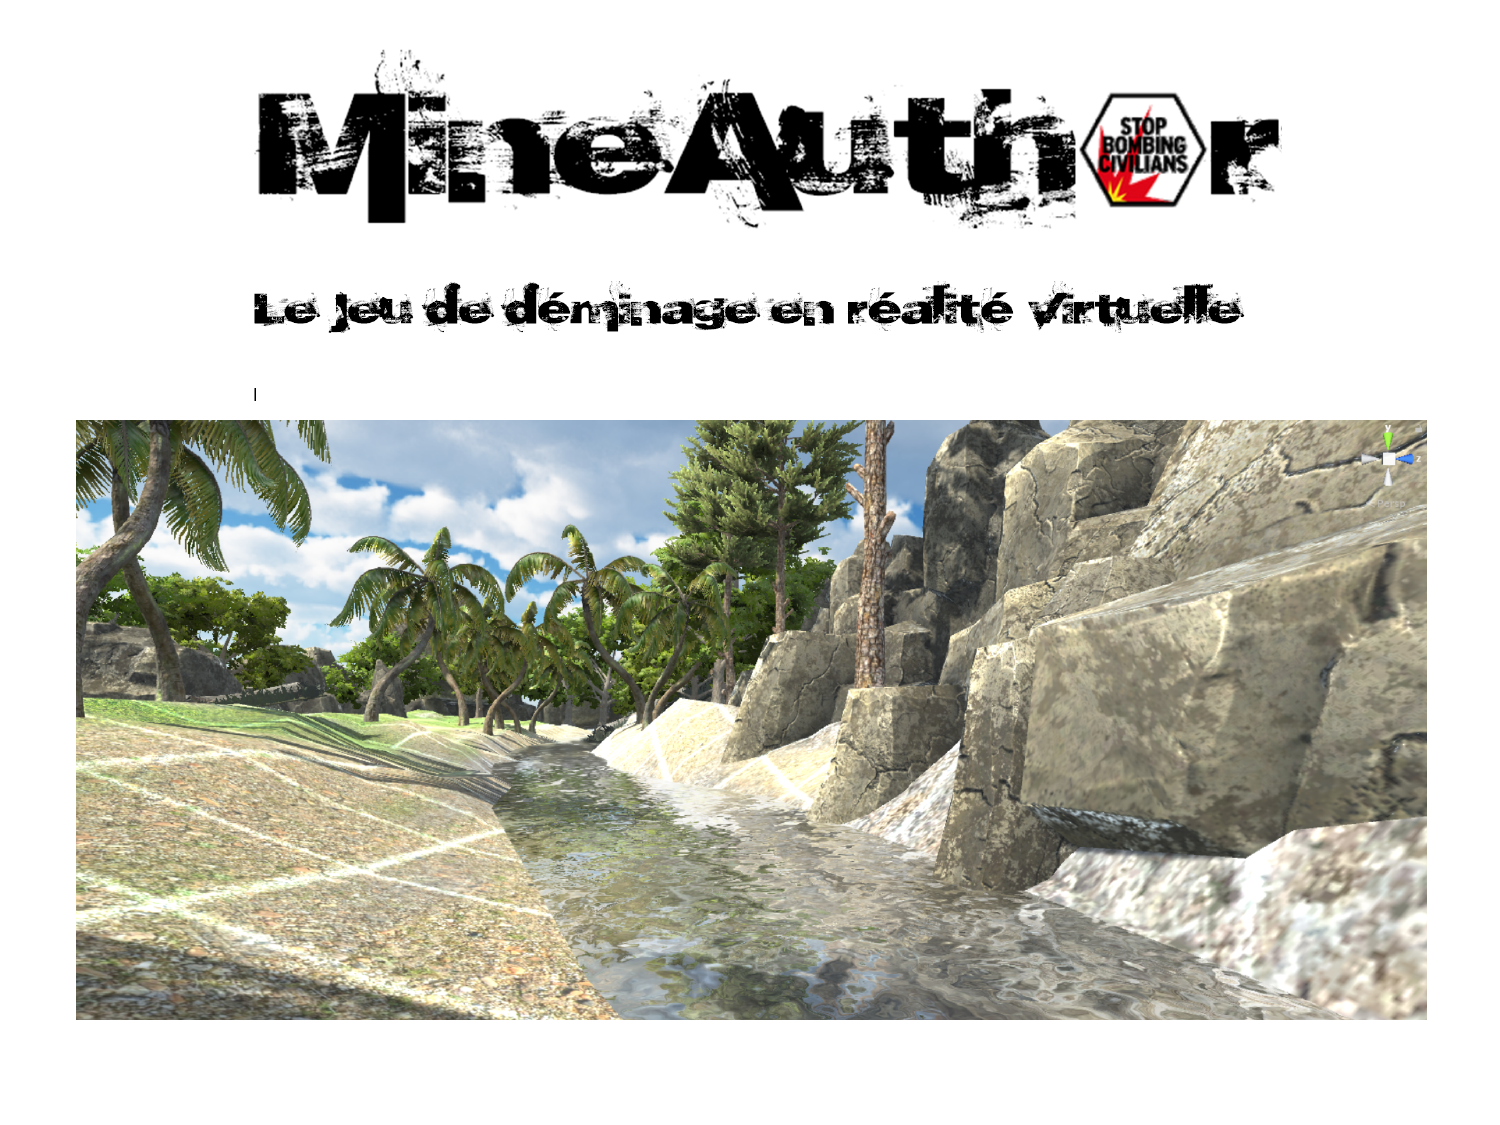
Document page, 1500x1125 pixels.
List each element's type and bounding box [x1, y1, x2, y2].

list [76, 420, 1427, 1020]
picture [229, 42, 1297, 401]
